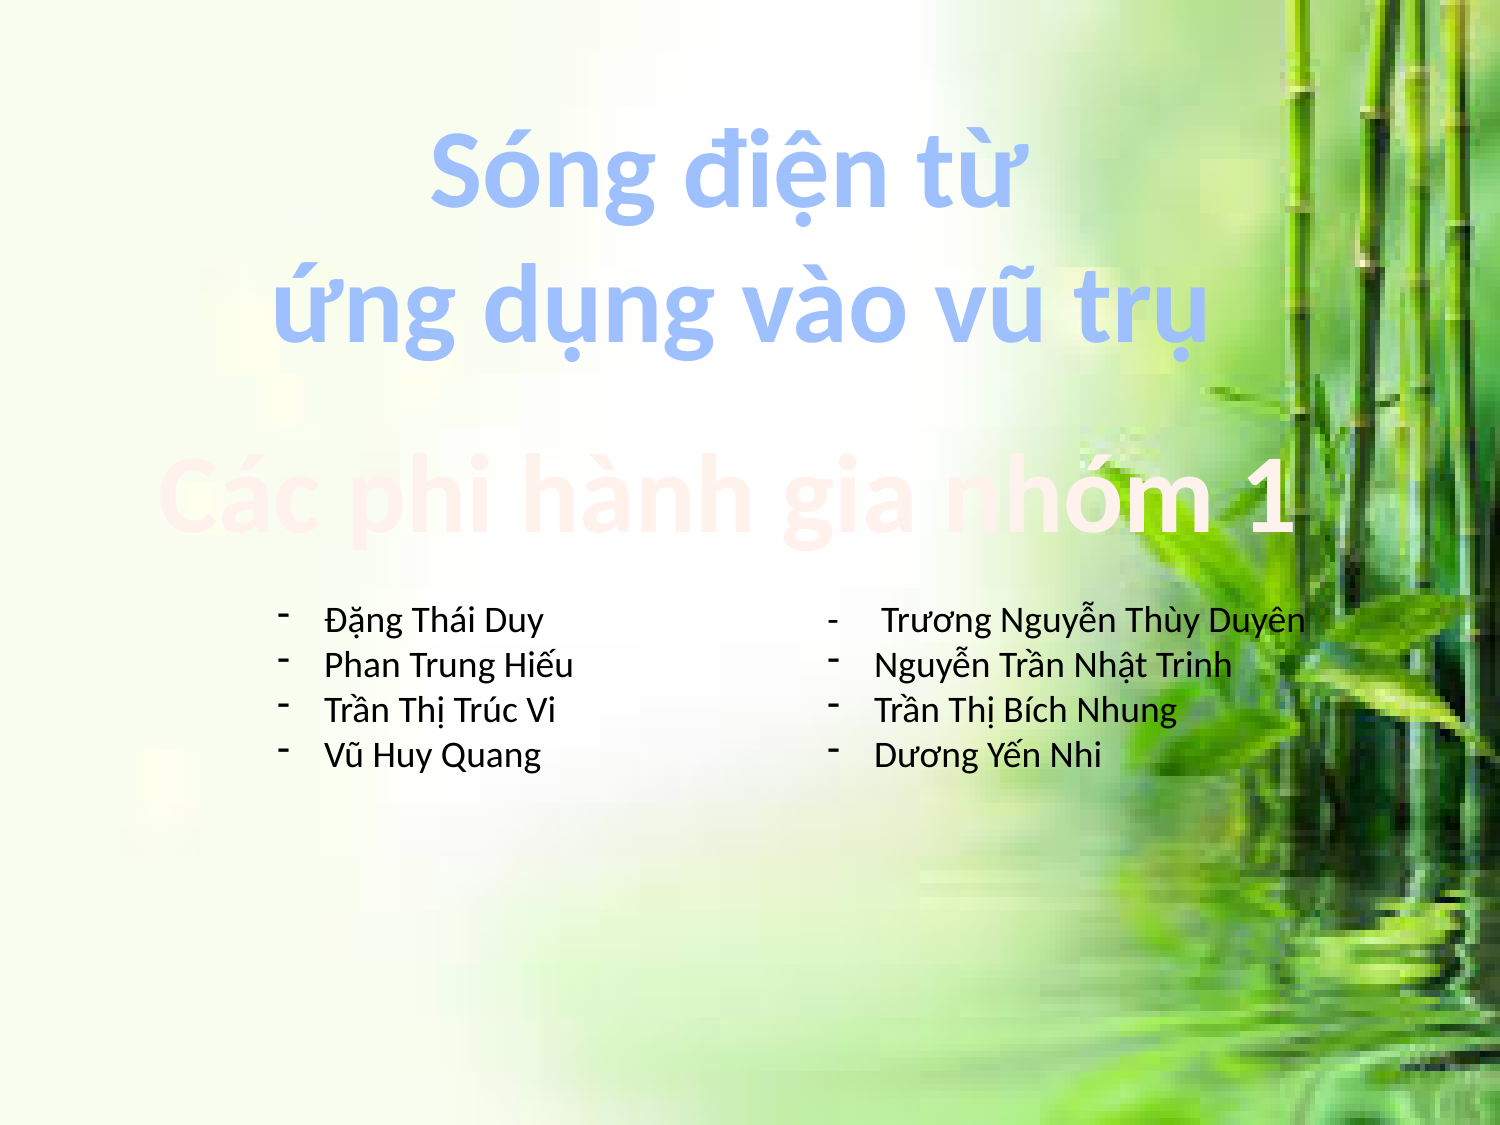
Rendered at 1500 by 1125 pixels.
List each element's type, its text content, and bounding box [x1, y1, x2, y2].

text_box Đặng Thái Duy Phan Trung Hiếu Trần Thị Trúc Vi Vũ Huy Quang [262, 587, 638, 828]
picture [0, 0, 1500, 1125]
text_box Các phi hành gia nhóm 1 [143, 412, 1314, 563]
text_box Sóng điện từ ứng dụng vào vũ trụ [255, 87, 1228, 373]
text_box - Trương Nguyễn Thùy Duyên Nguyễn Trần Nhật Trinh Trần Thị Bích Nhung Dương Yến Nhi [812, 587, 1363, 783]
